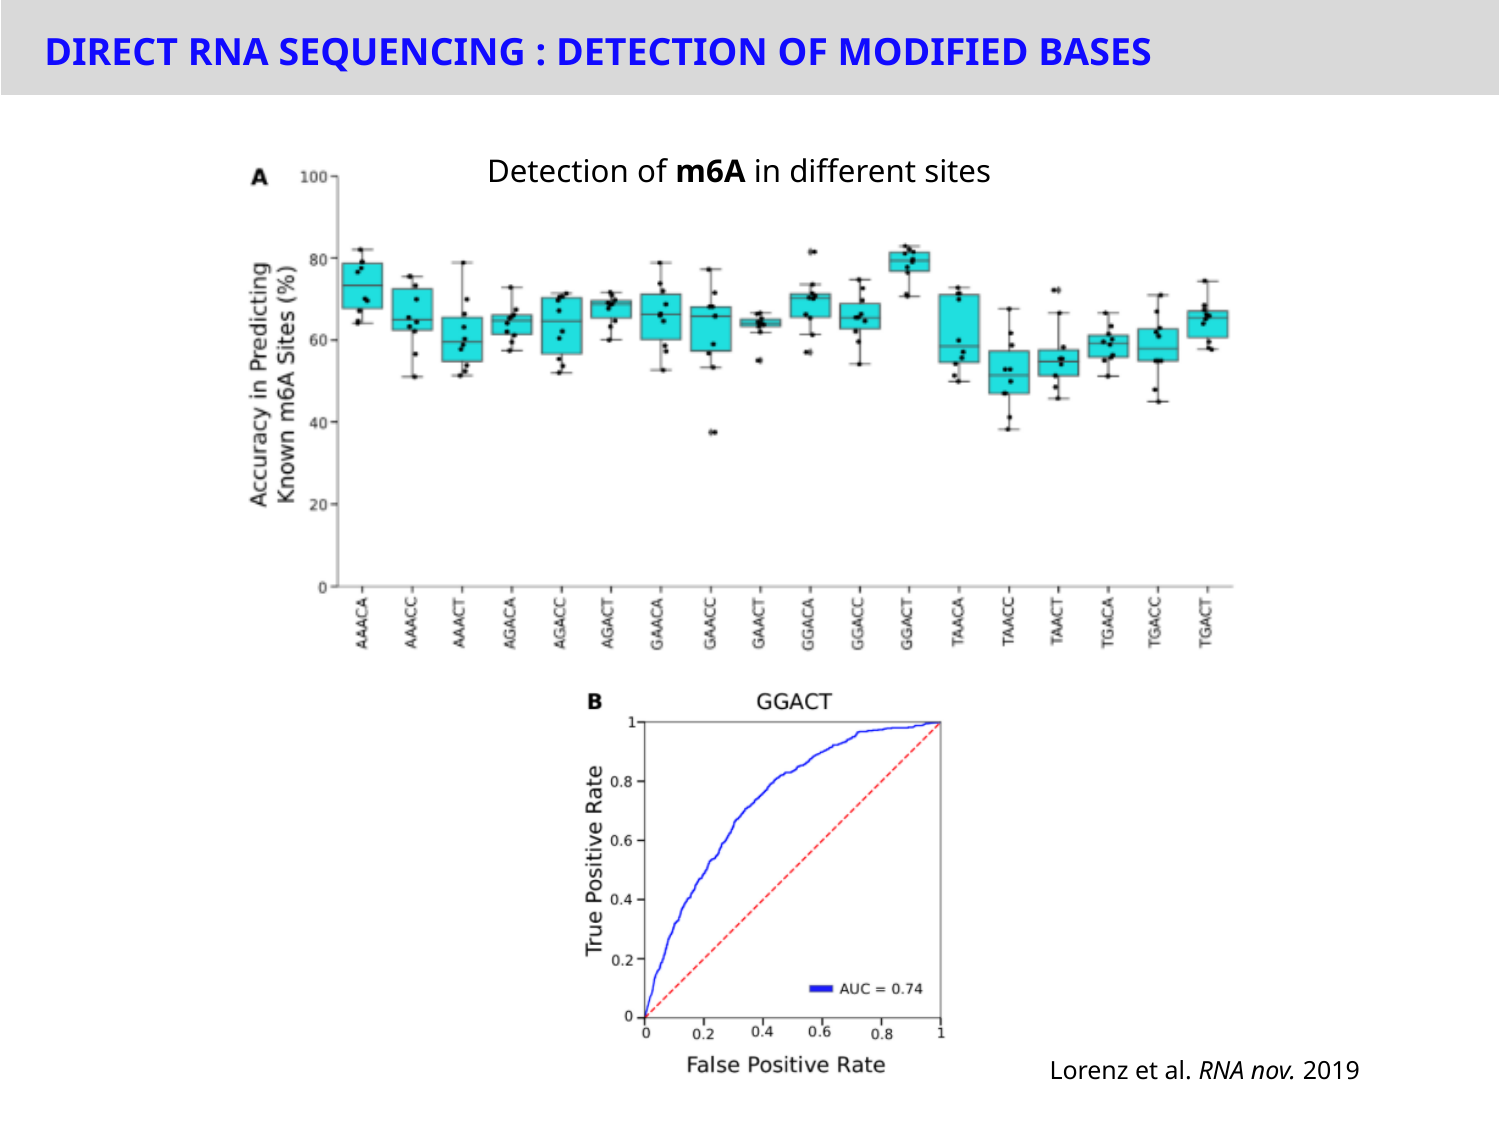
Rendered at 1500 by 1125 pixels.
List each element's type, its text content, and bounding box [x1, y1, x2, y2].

picture [566, 675, 975, 1083]
picture [218, 102, 1294, 663]
text_box Lorenz et al. RNA nov. 2019 [1034, 1046, 1375, 1092]
text_box DIRECT RNA SEQUENCING : DETECTION OF MODIFIED BASES [29, 7, 1282, 81]
text_box [0, 0, 1500, 97]
